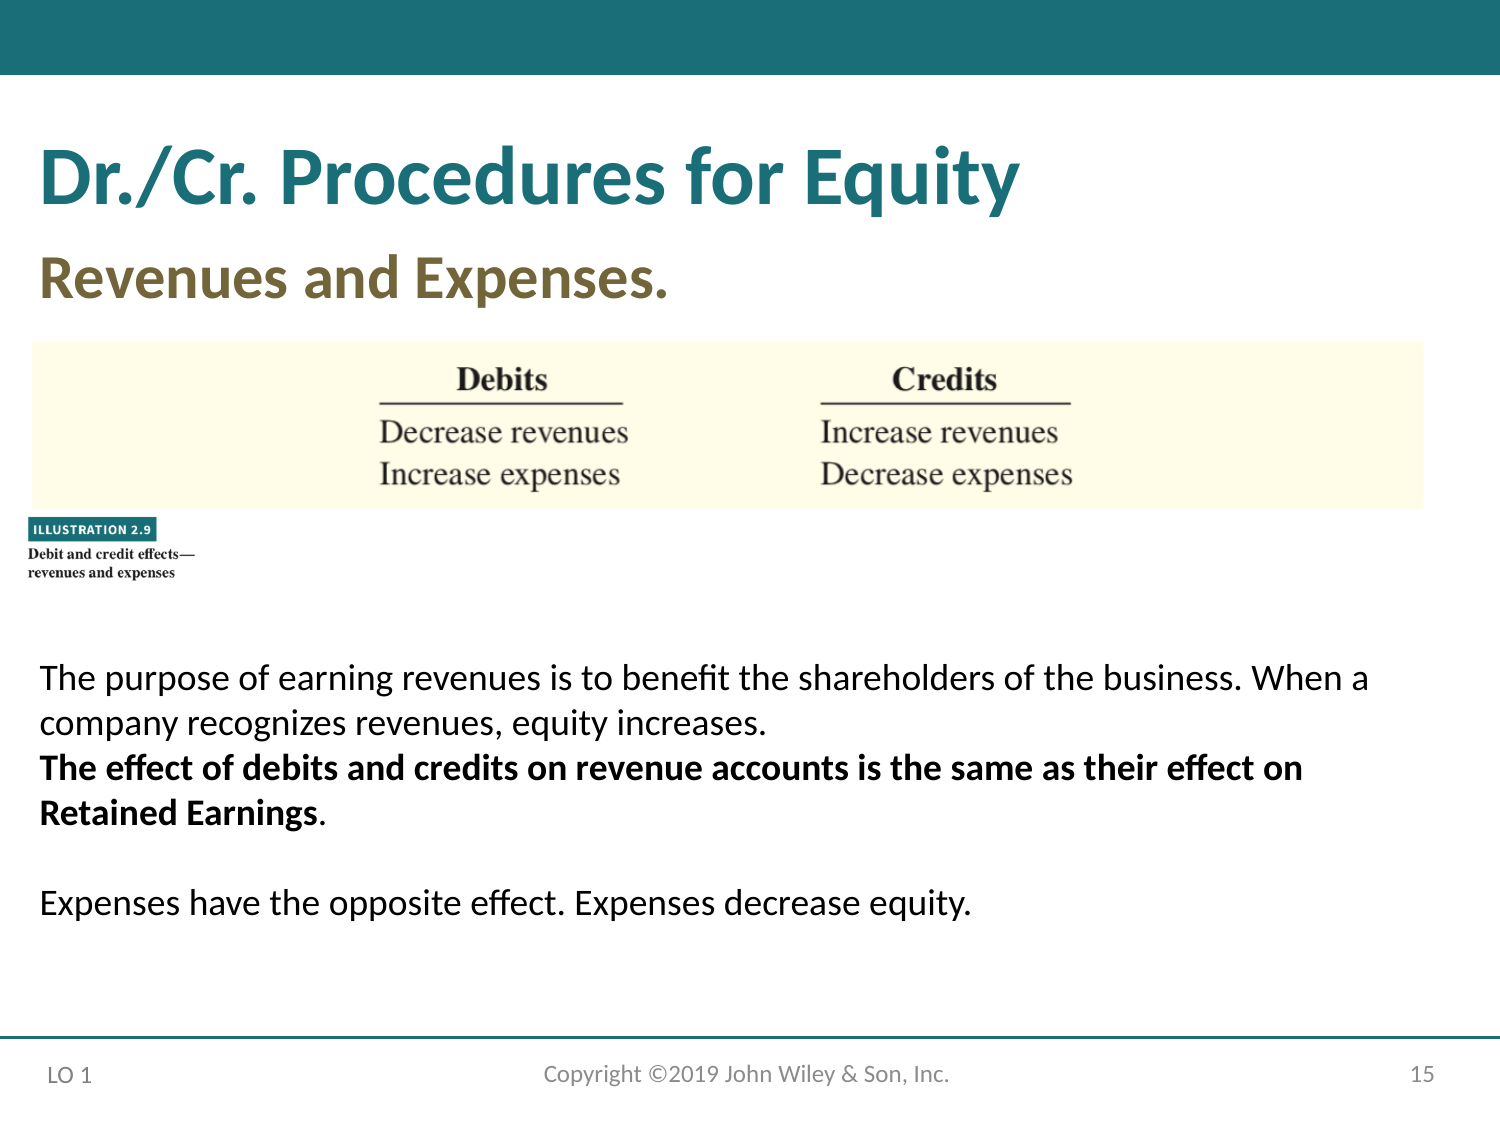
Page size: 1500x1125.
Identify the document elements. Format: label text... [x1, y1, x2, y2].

footer Copyright ©2019 John Wiley & Son, Inc. [496, 1042, 1004, 1103]
picture [24, 322, 1432, 585]
list Revenues and Expenses. [24, 237, 1451, 666]
text_box The purpose of earning revenues is to benefit the shareholders of the business. When a company recognizes revenues, equity increases. The effect of debits and credits on revenue accounts is the same as their effect on Retained Earnings. Expenses have the opposite effect. Expenses decrease equity. [24, 645, 1431, 930]
slide_number 15 [1059, 1042, 1450, 1103]
list LO 1 [37, 1051, 118, 1125]
title Dr./Cr. Procedures for Equity [24, 125, 1475, 328]
